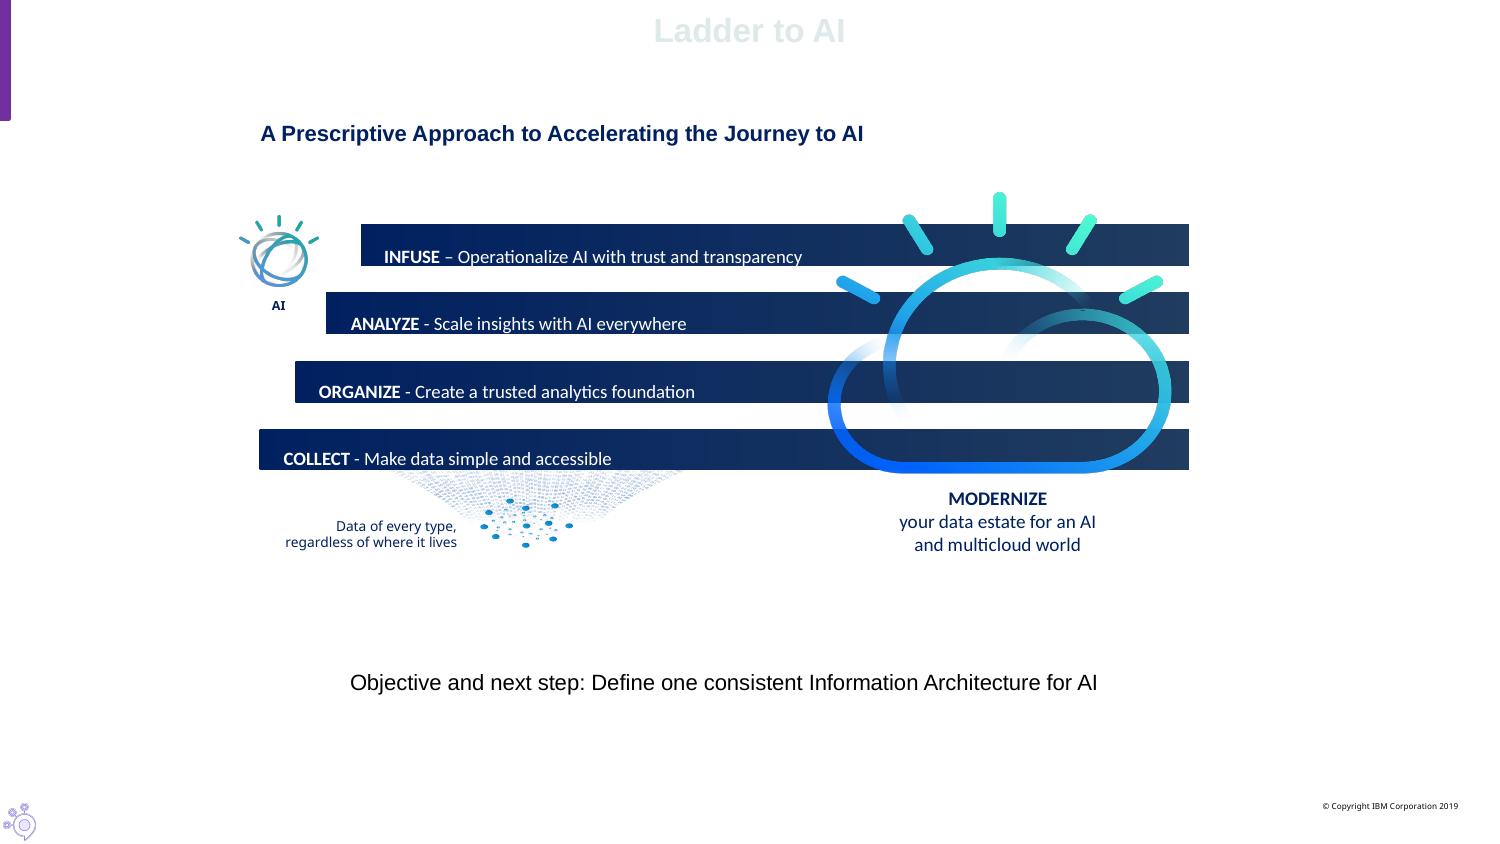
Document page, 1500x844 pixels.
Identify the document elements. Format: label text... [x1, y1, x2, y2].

text_box [326, 292, 812, 334]
text_box Objective and next step: Define one consistent Information Architecture for AI [335, 660, 1114, 702]
picture [817, 182, 1183, 480]
text_box [361, 224, 812, 266]
picture [238, 215, 319, 288]
text_box Ladder to AI [647, 2, 853, 56]
picture [3, 803, 36, 841]
text_box [295, 361, 812, 403]
text_box ORGANIZE - Create a trusted analytics foundation [304, 372, 710, 411]
picture [349, 435, 722, 549]
text_box Data of every type, regardless of where it lives [266, 510, 472, 558]
text_box COLLECT - Make data simple and accessible [268, 439, 345, 477]
text_box A Prescriptive Approach to Accelerating the Journey to AI [256, 115, 869, 151]
text_box ANALYZE - Scale insights with AI everywhere [336, 304, 702, 342]
text_box AI [251, 295, 304, 321]
text_box INFUSE – Operationalize AI with trust and transparency [369, 237, 812, 275]
text_box MODERNIZE your data estate for an AI and multicloud world [883, 488, 1112, 563]
text_box [259, 429, 812, 470]
